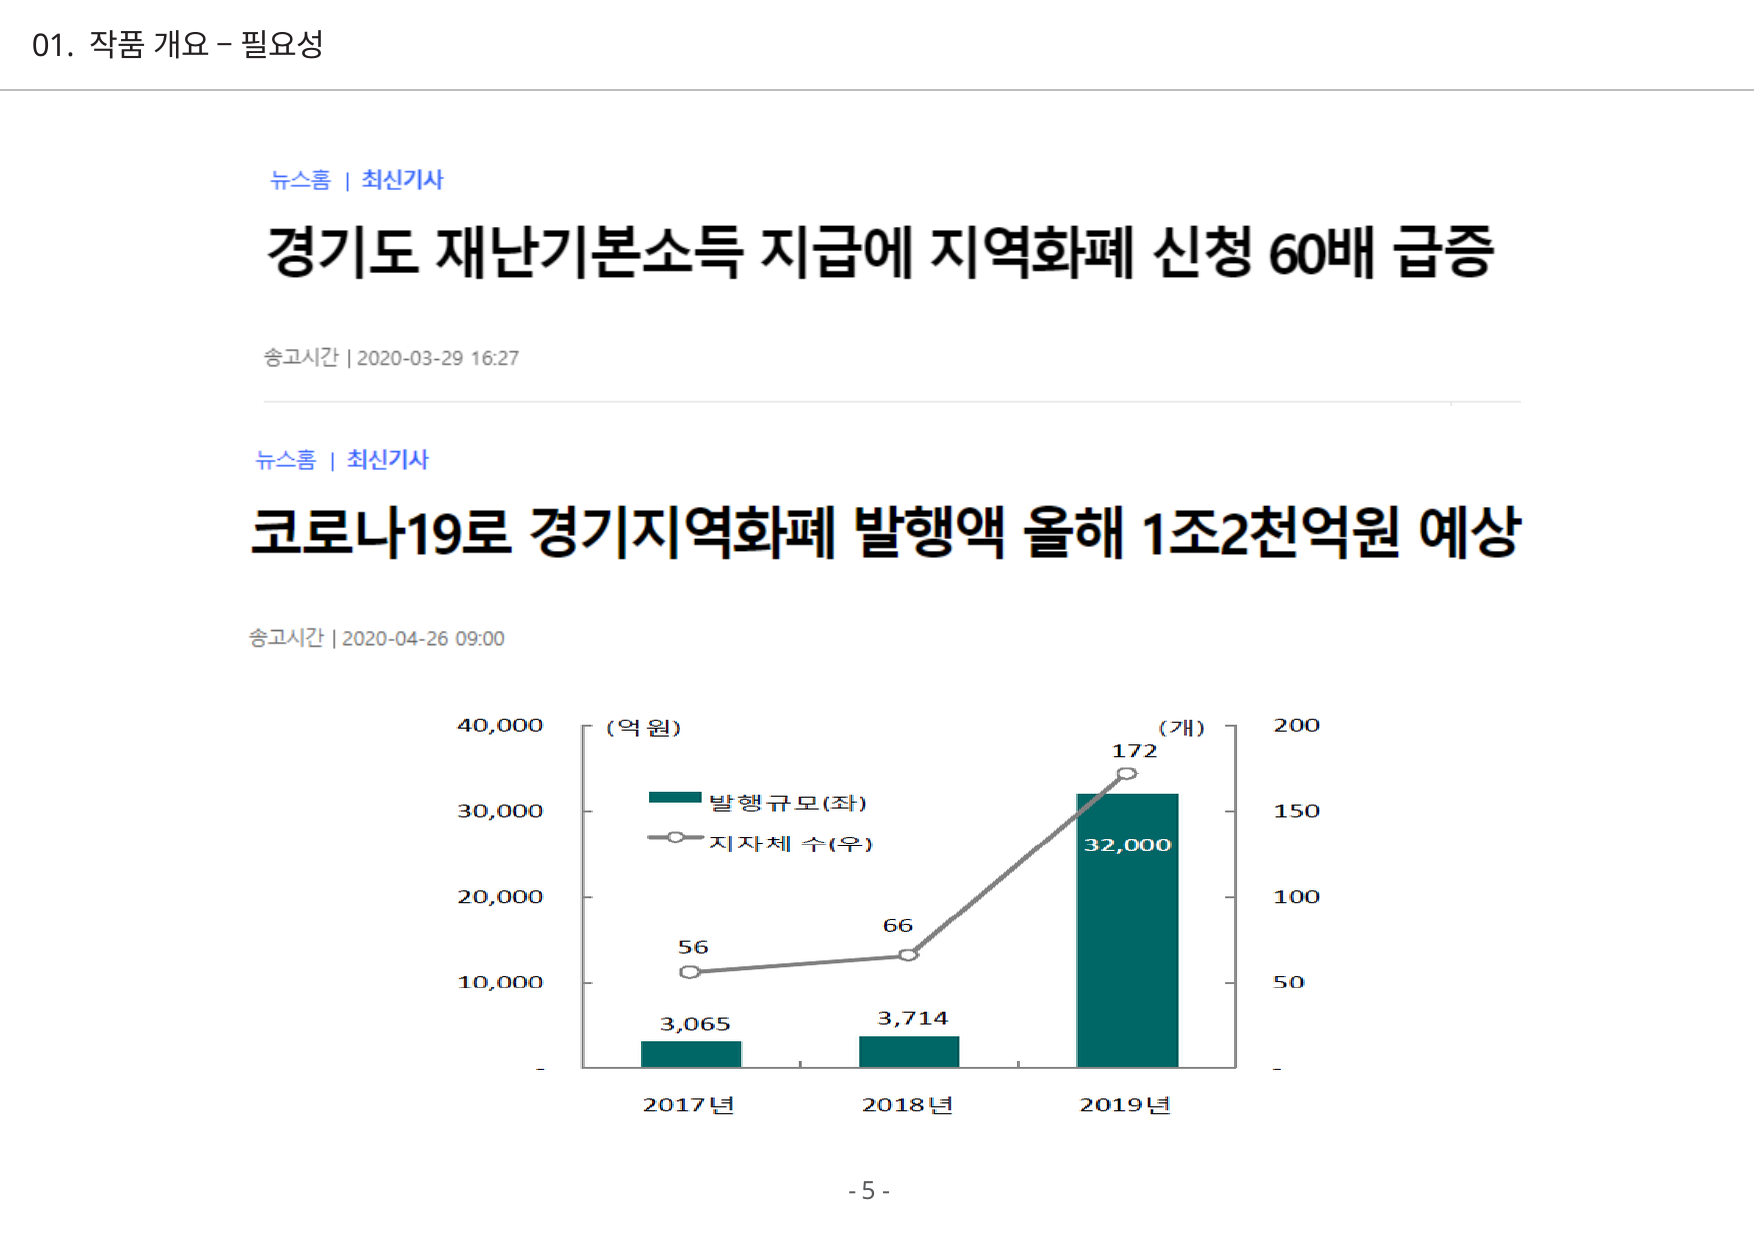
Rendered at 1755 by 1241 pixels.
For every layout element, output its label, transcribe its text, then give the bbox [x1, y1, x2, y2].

picture [218, 415, 1569, 663]
text_box 01. 작품 개요 – 필요성 [29, 23, 524, 63]
picture [232, 118, 1521, 407]
picture [424, 702, 1363, 1132]
text_box - 5 - [846, 1171, 908, 1241]
